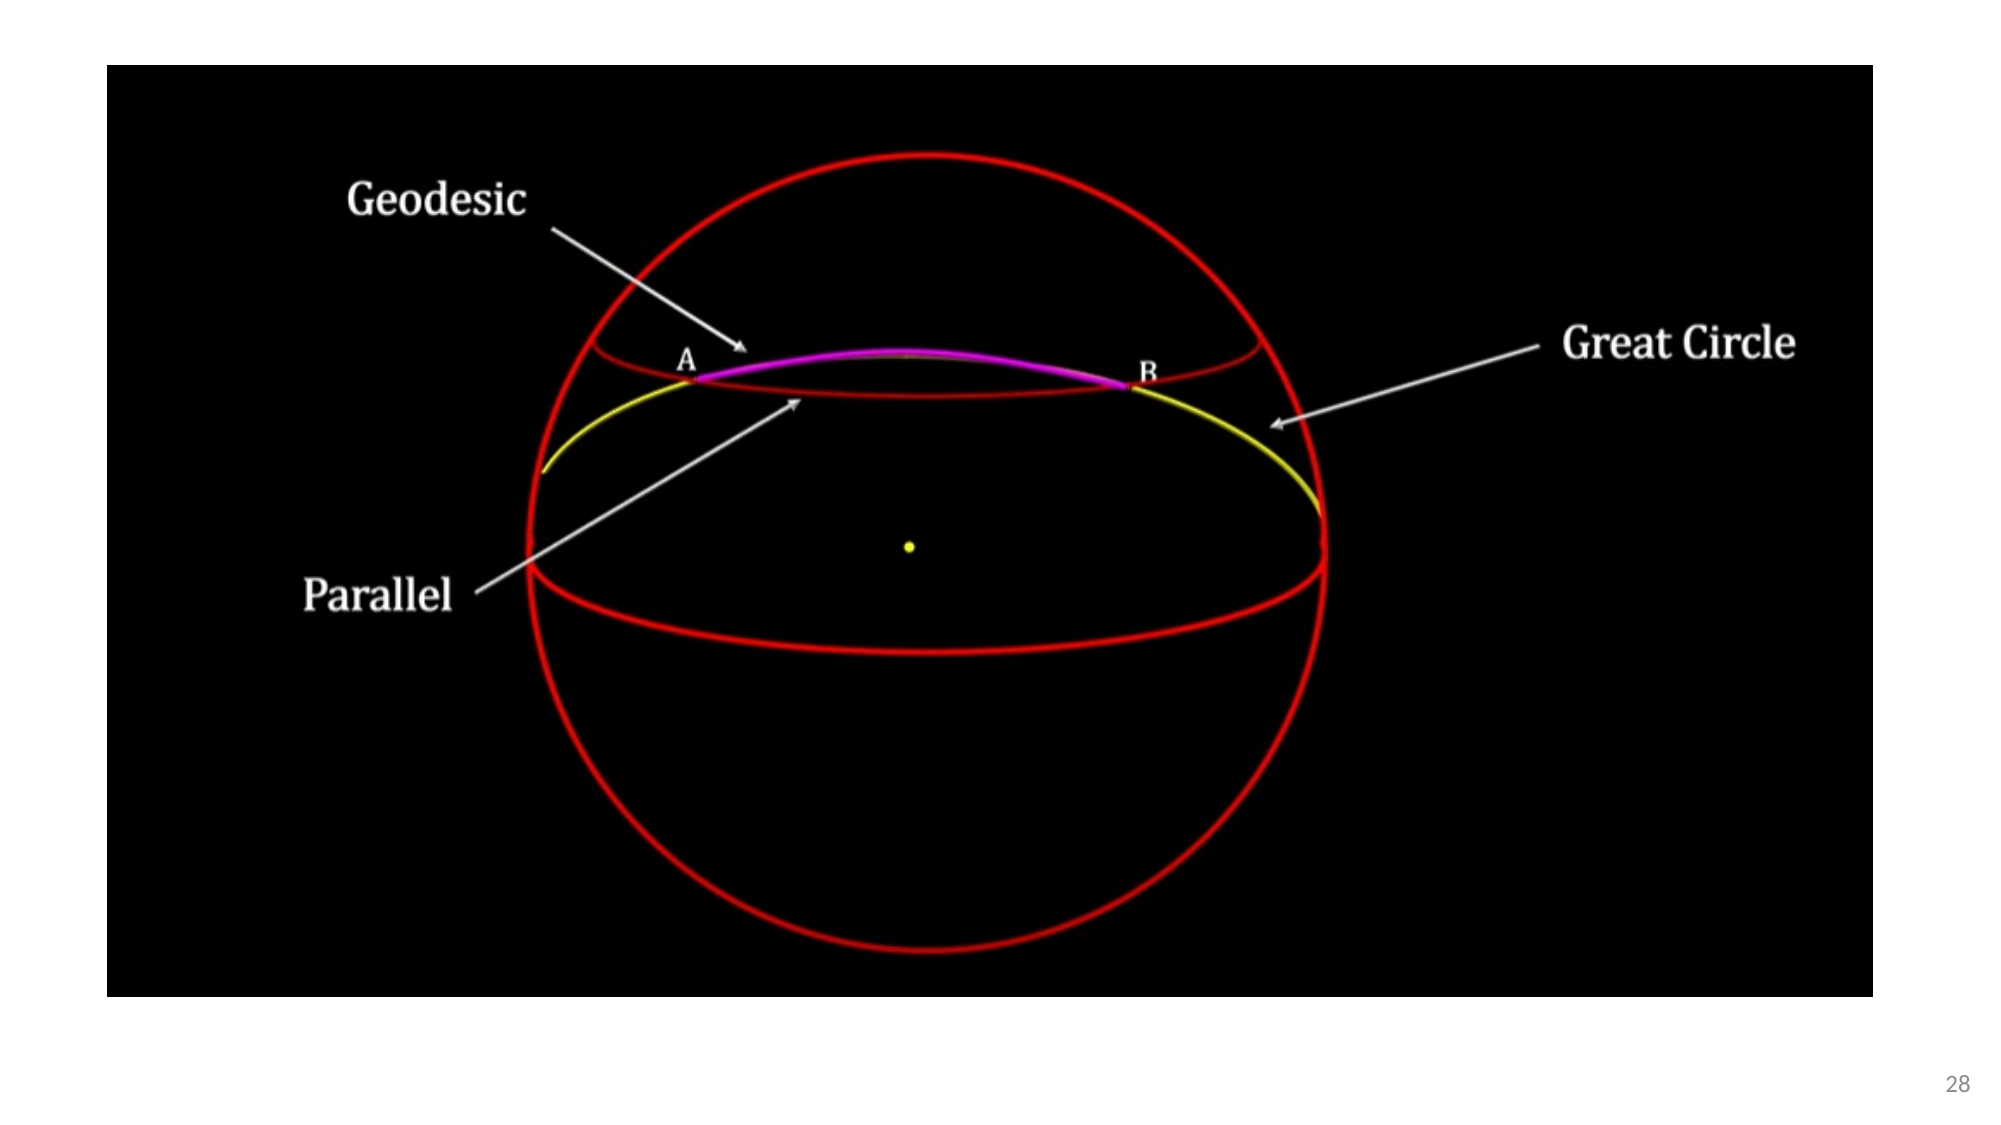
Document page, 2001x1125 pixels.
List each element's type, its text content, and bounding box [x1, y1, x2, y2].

slide_number 28 [1872, 1052, 1986, 1113]
picture [107, 65, 1873, 997]
